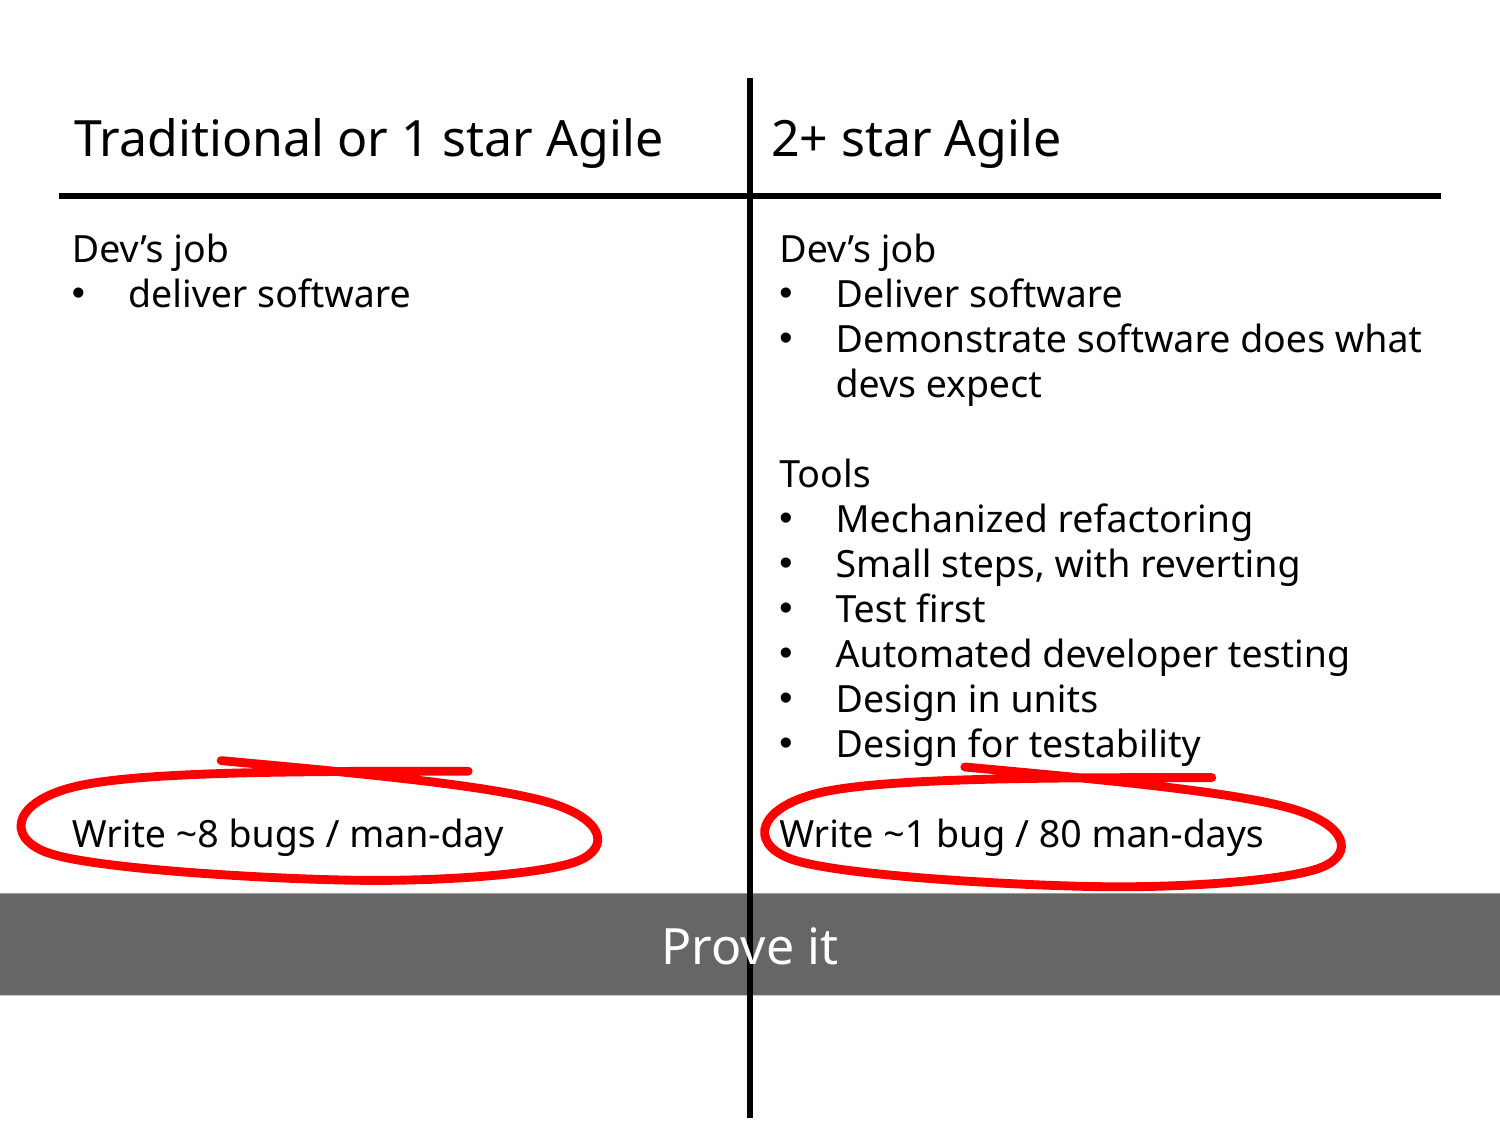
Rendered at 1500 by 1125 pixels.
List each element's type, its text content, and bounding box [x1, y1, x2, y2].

title Prove it [754, 893, 1500, 996]
text_box Dev’s job Deliver software Demonstrate software does what devs expect Tools Mechanized refactoring Small steps, with reverting Test first Automated developer testing Design in units Design for testability Write ~1 bug / 80 man-days [764, 217, 1443, 862]
title Prove it [0, 893, 745, 996]
text_box 2+ star Agile [756, 99, 1435, 175]
text_box Traditional or 1 star Agile [59, 99, 739, 175]
text_box [21, 760, 598, 881]
text_box [764, 767, 1342, 887]
text_box Dev’s job deliver software Write ~8 bugs / man-day [57, 217, 736, 863]
